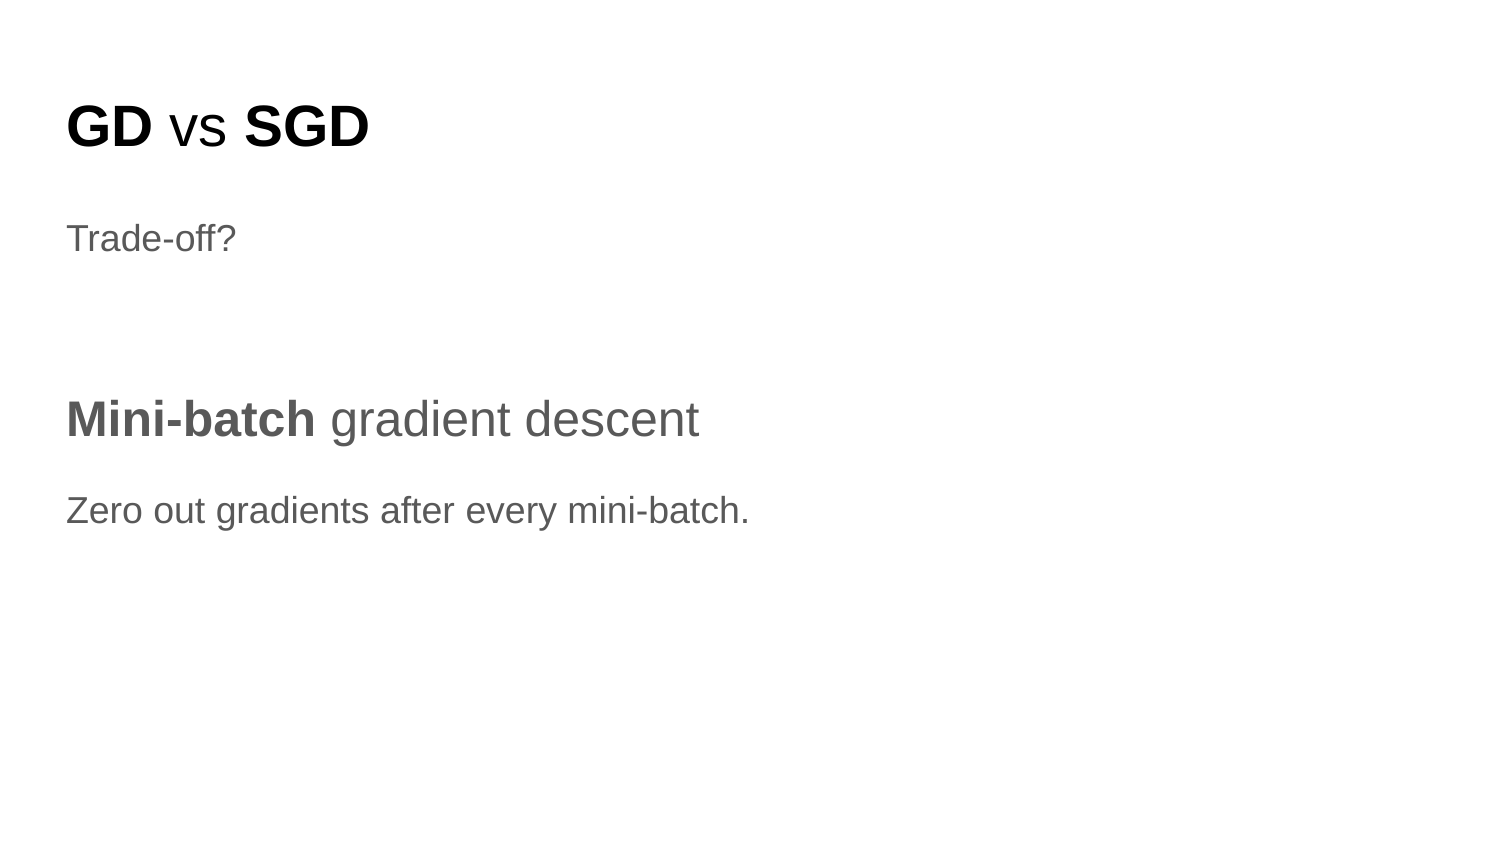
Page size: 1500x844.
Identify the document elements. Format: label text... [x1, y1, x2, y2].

title GD vs SGD [51, 72, 1449, 174]
list Trade-off? Mini-batch gradient descent Zero out gradients after every mini-batch. [51, 192, 1449, 750]
